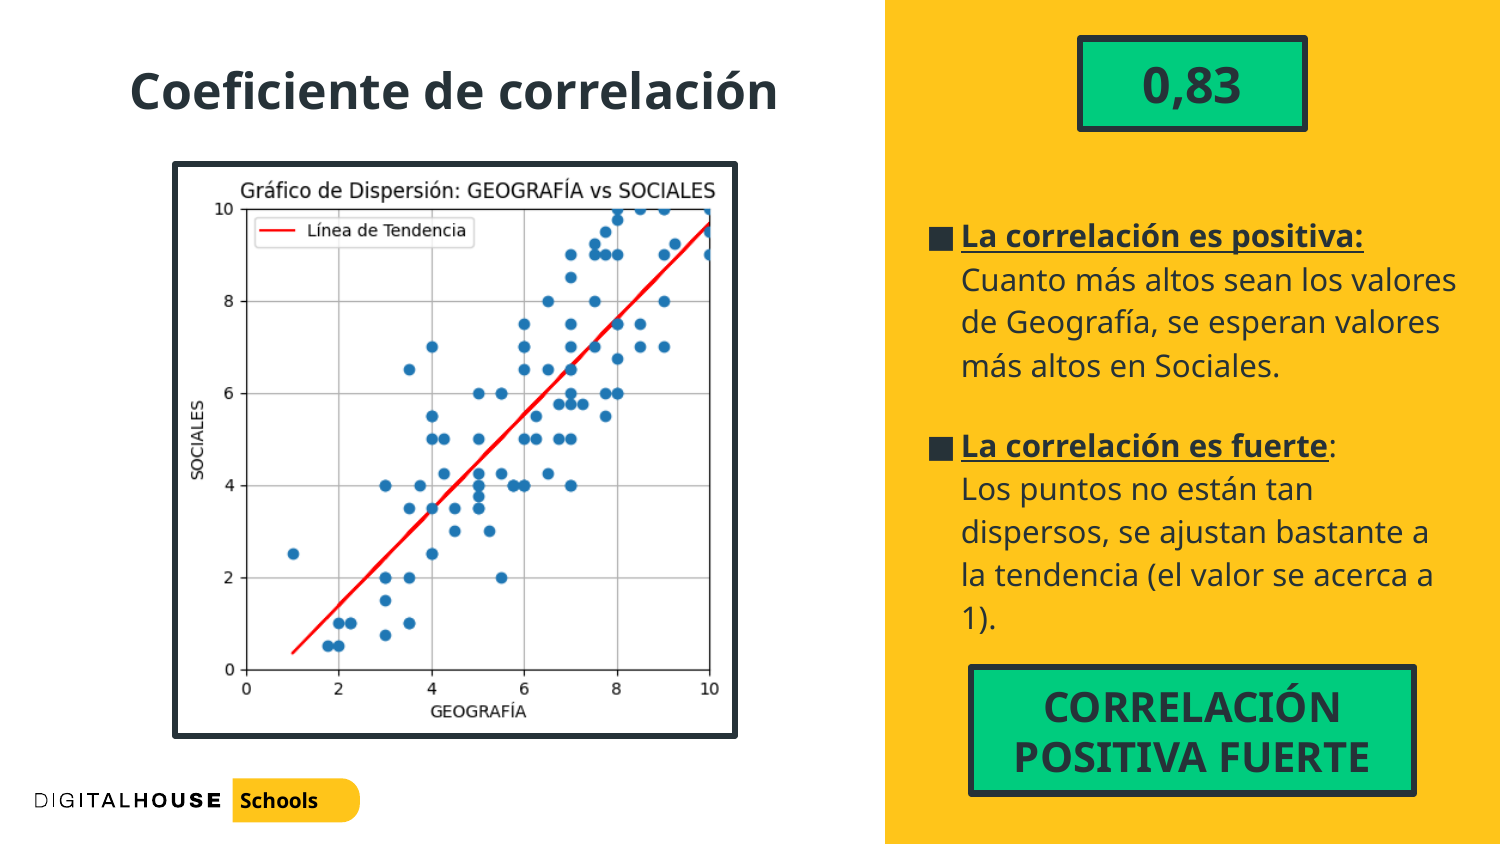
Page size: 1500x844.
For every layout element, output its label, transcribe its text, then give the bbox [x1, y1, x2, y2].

picture [177, 166, 732, 733]
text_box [35, 778, 361, 823]
text_box Coeficiente de correlación [90, 45, 819, 127]
text_box 0,83 [1080, 38, 1305, 129]
text_box La correlación es positiva: Cuanto más altos sean los valores de Geografía, se esperan valores más altos en Sociales. La correlación es fuerte: Los puntos no están tan dispersos, se ajustan bastante a la tendencia (el valor se acerca a 1). [915, 203, 1470, 674]
text_box [885, 0, 1500, 844]
text_box CORRELACIÓN POSITIVA FUERTE [970, 667, 1415, 794]
